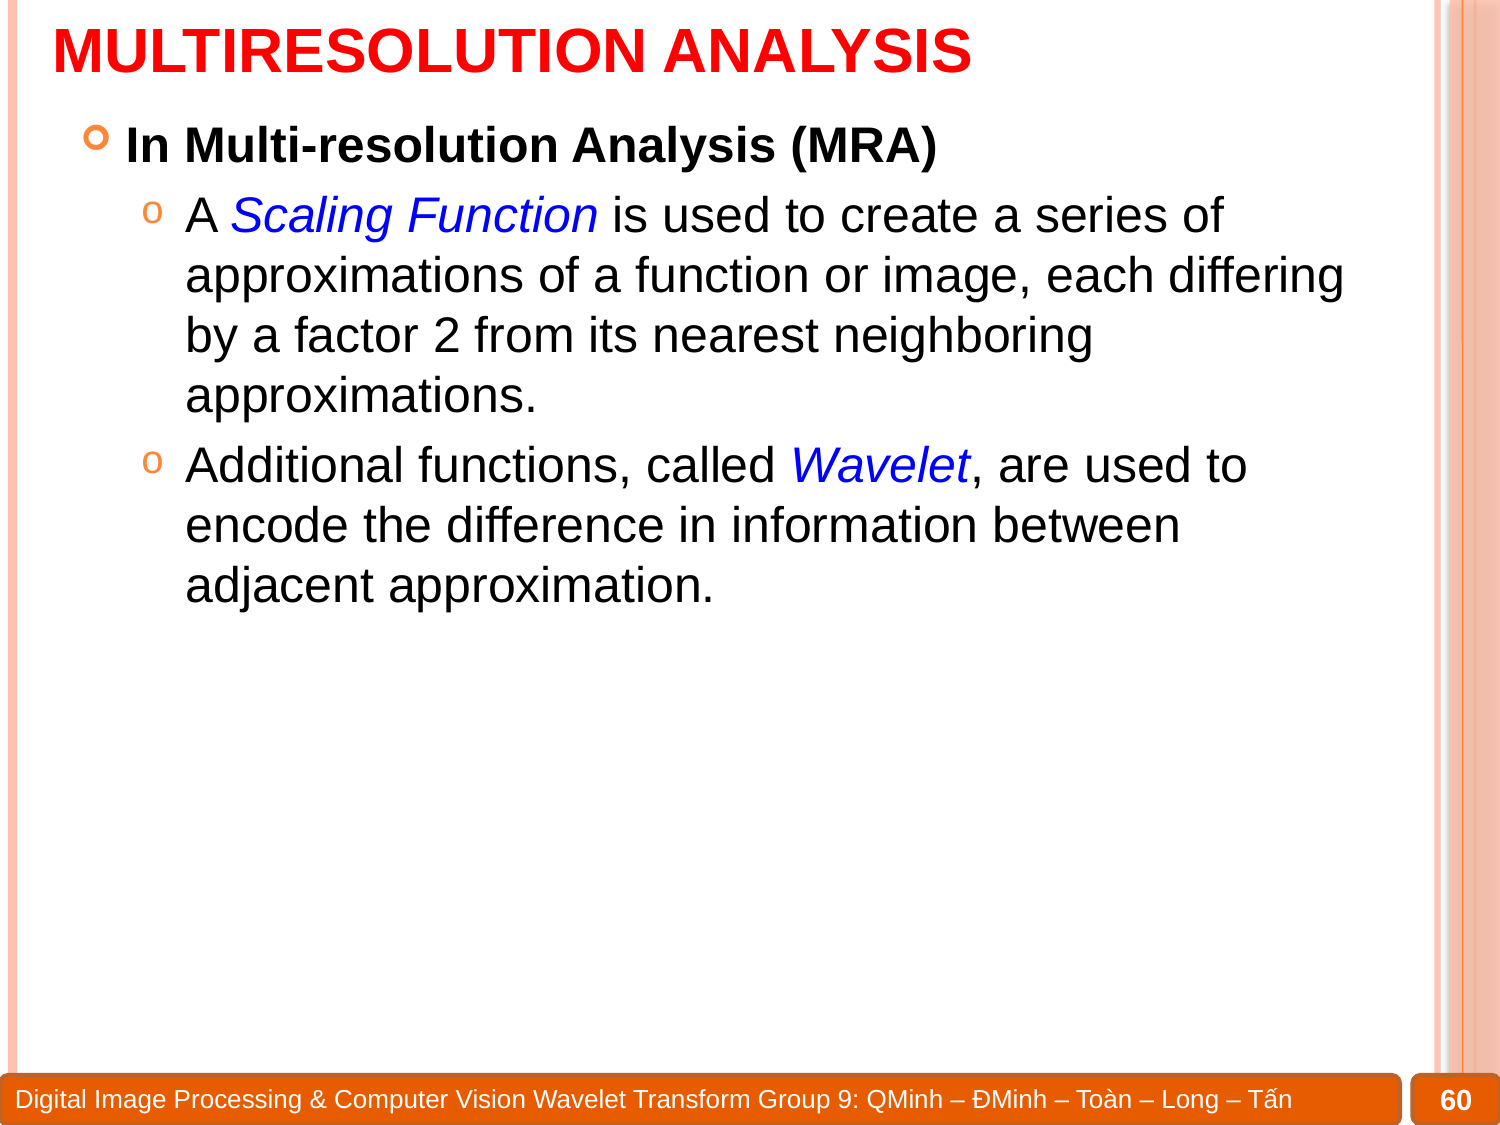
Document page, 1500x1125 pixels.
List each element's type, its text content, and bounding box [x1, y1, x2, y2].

title MULTIRESOLUTION ANALYSIS [37, 12, 1425, 93]
slide_number 60 [1412, 1074, 1500, 1123]
list In Multi-resolution Analysis (MRA) A Scaling Function is used to create a series of approximations of a function or image, each differing by a factor 2 from its nearest neighboring approximations. Additional functions, called Wavelet, are used to encode the difference in information between adjacent approximation. [65, 105, 1391, 1018]
